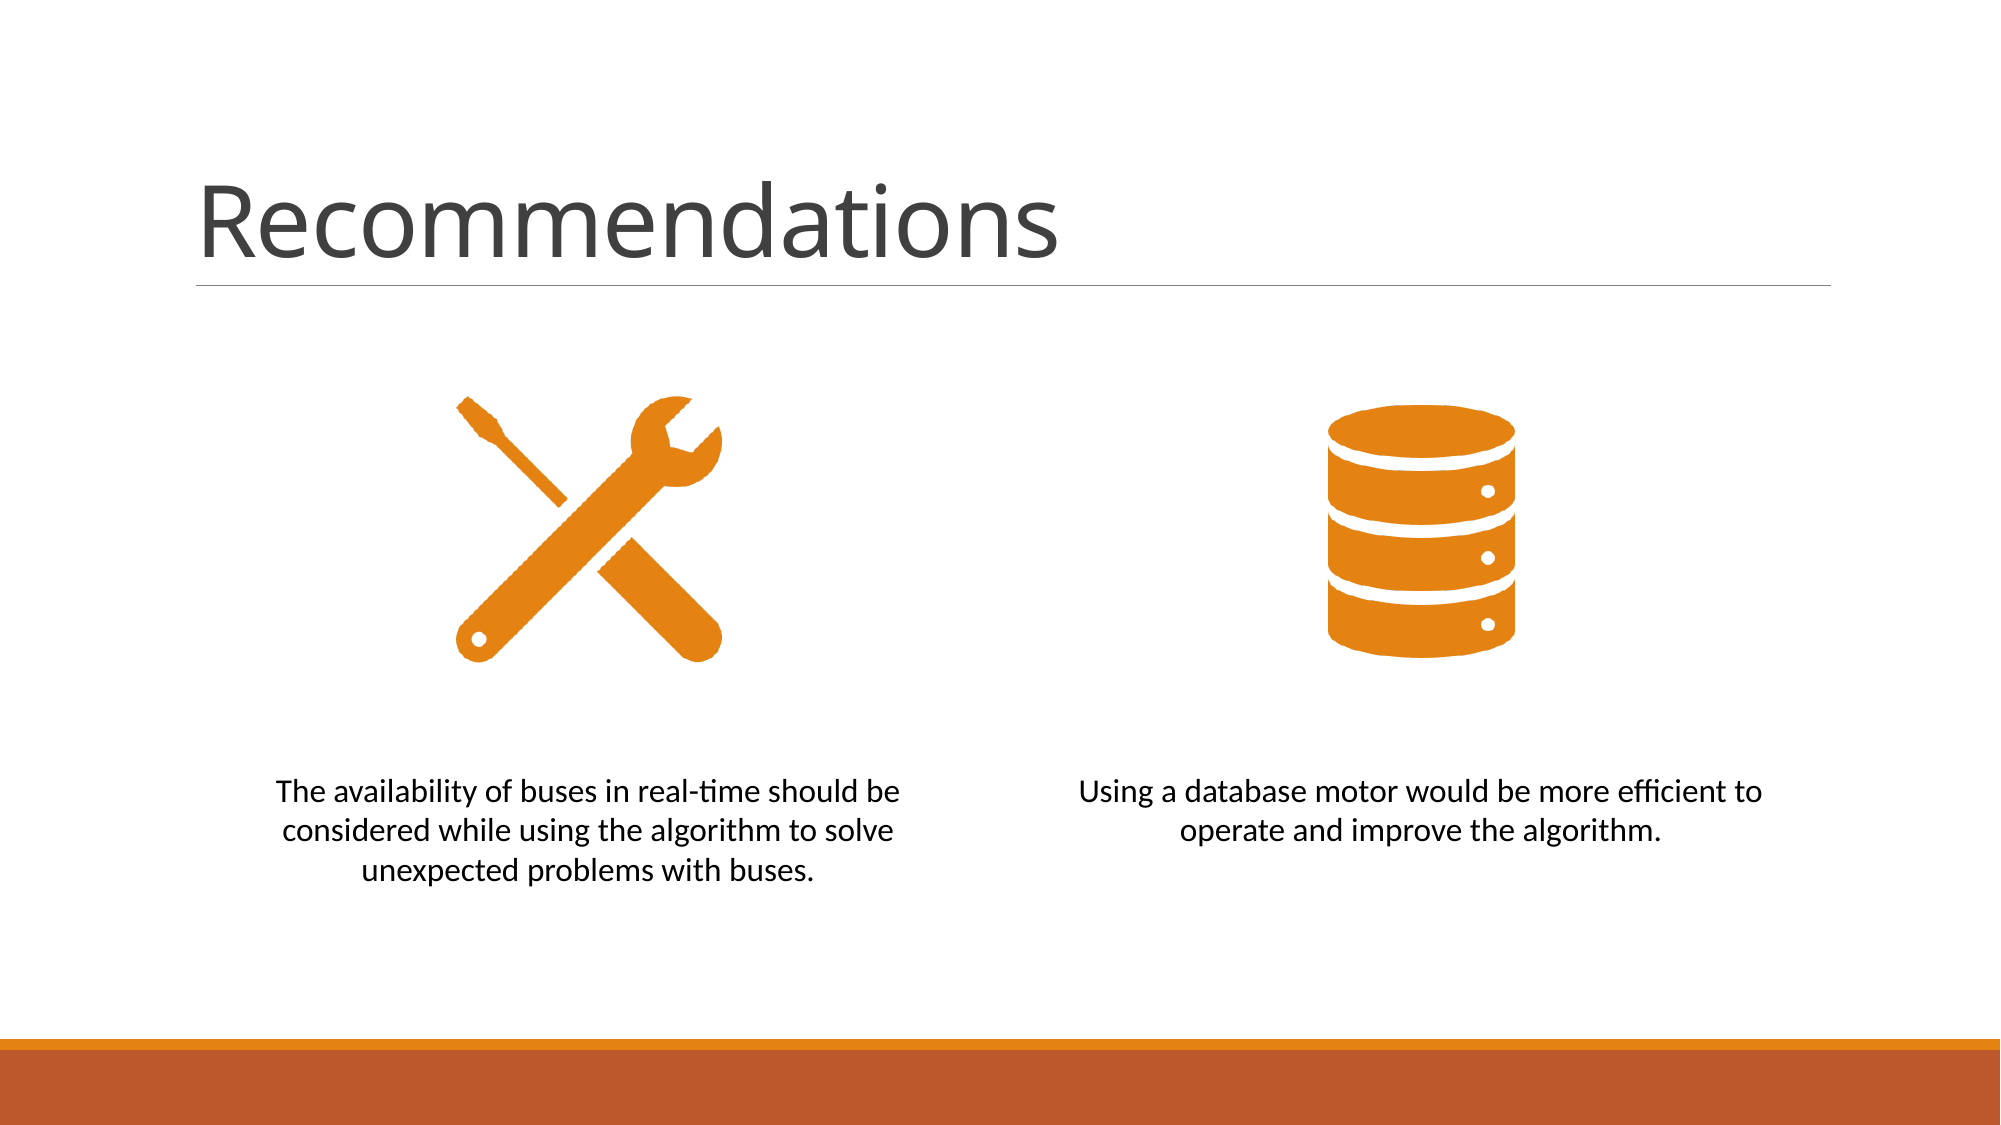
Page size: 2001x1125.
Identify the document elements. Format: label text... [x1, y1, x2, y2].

title Recommendations [180, 47, 1830, 285]
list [179, 302, 1831, 964]
